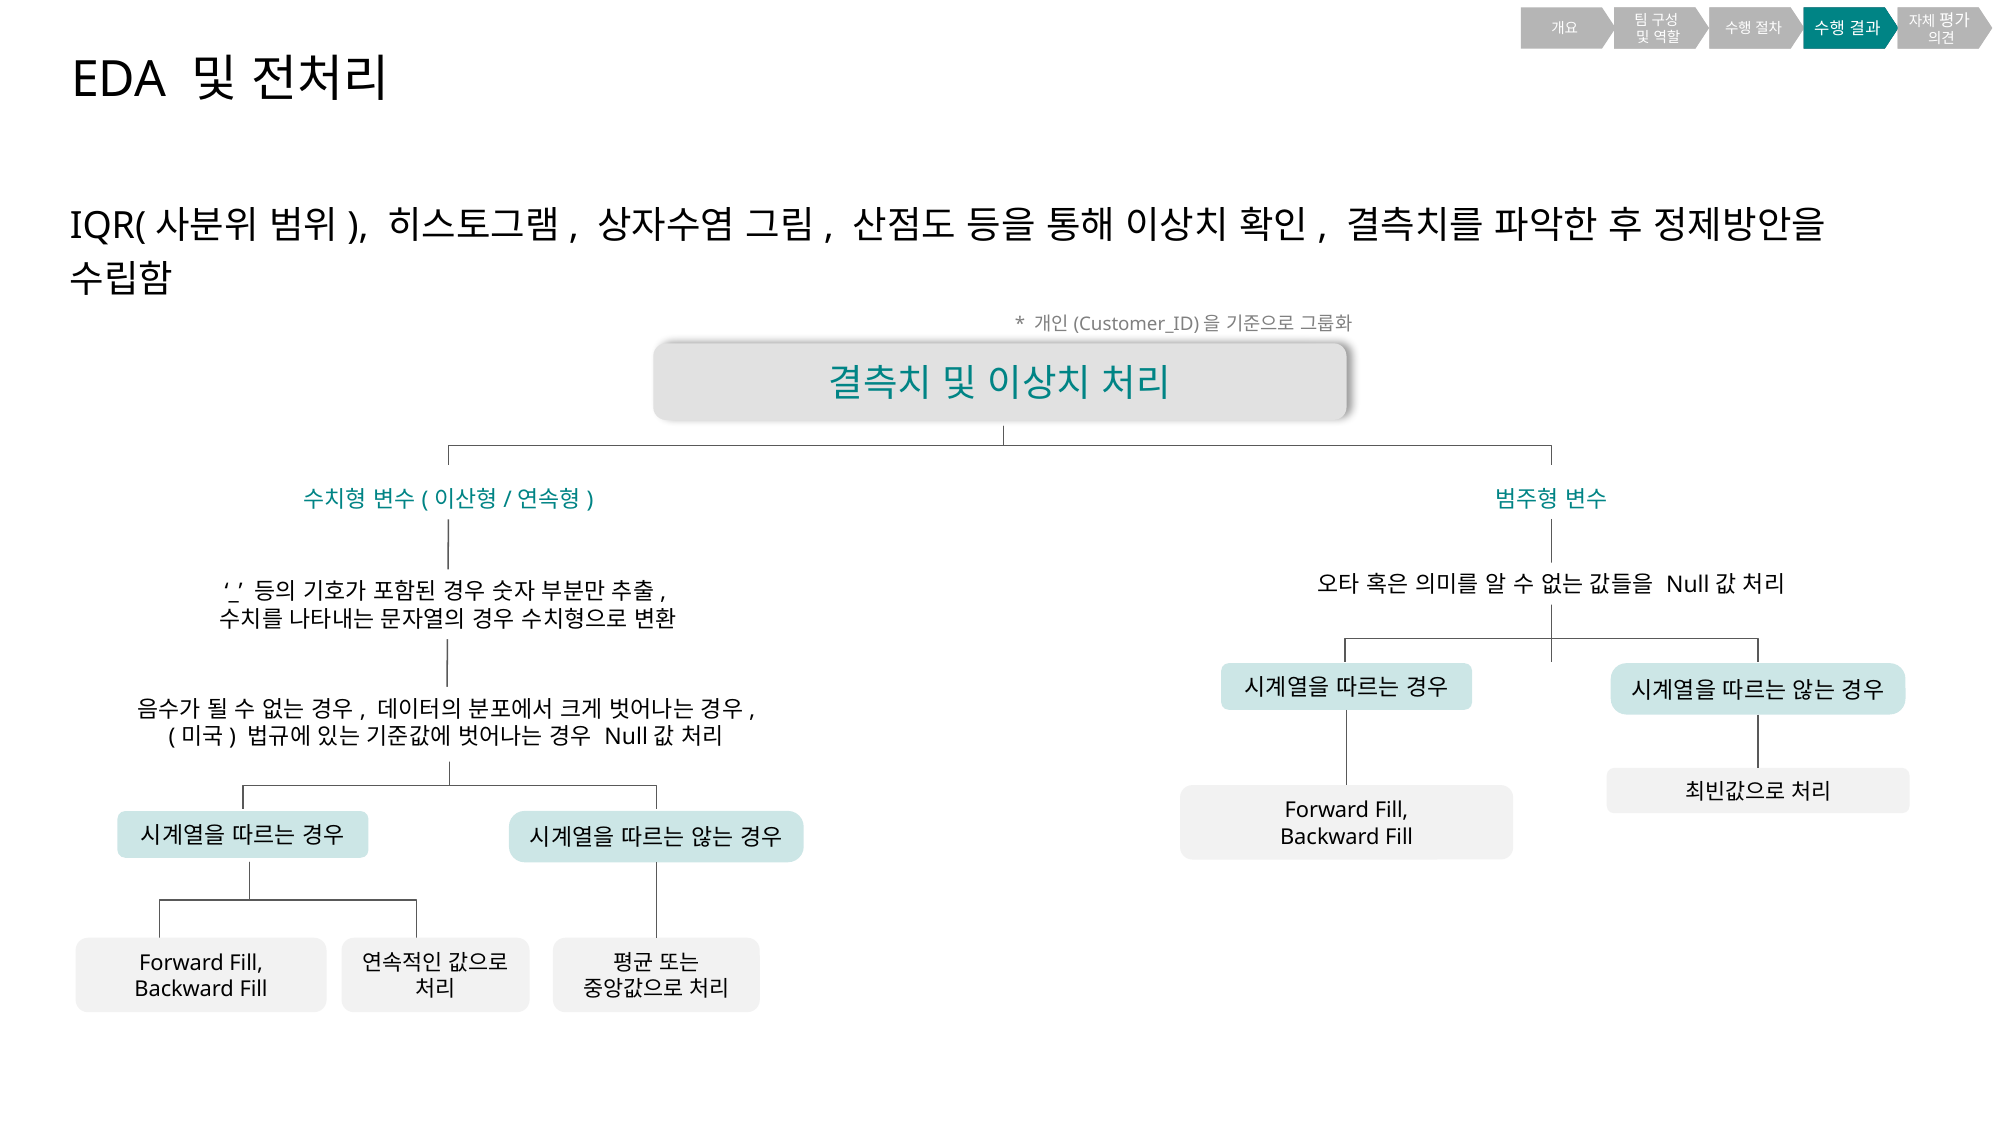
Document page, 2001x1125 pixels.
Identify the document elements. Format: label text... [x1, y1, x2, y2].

text_box IQR(사분위 범위), 히스토그램, 상자수염 그림, 산점도 등을 통해 이상치 확인, 결측치를 파악한 후 정제방안을 수립함 [54, 184, 1945, 272]
text_box 시계열을 따르는 않는 경우 [508, 810, 804, 863]
text_box 시계열을 따르는 경우 [1221, 663, 1473, 710]
text_box 평균 또는 중앙값으로 처리 [552, 937, 760, 1013]
text_box [243, 762, 657, 809]
text_box 오타 혹은 의미를 알 수 없는 값들을 Null값 처리 [1227, 562, 1551, 605]
text_box * 개인(Customer_ID)을 기준으로 그룹화 [973, 304, 1394, 342]
text_box ‘_’ 등의 기호가 포함된 경우 숫자 부분만 추출, 수치를 나타내는 문자열의 경우 수치형으로 변환 [133, 569, 446, 640]
text_box 수치형 변수(이산형/연속형) [272, 477, 624, 520]
text_box 오타 혹은 의미를 알 수 없는 값들을 Null값 처리 [1552, 562, 1876, 605]
list EDA 및 전처리 [56, 46, 1378, 165]
text_box [1552, 638, 1759, 662]
text_box Forward Fill, Backward Fill [75, 937, 327, 1013]
text_box 결측치 및 이상치 처리 [652, 342, 1348, 421]
text_box Forward Fill, Backward Fill [1180, 785, 1514, 860]
text_box ‘_’ 등의 기호가 포함된 경우 숫자 부분만 추출, 수치를 나타내는 문자열의 경우 수치형으로 변환 [449, 569, 764, 640]
text_box [448, 426, 1552, 465]
text_box [159, 862, 417, 938]
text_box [1614, 7, 1993, 49]
text_box 범주형 변수 [1375, 476, 1728, 519]
text_box 시계열을 따르는 경우 [117, 811, 369, 858]
text_box 시계열을 따르는 않는 경우 [1610, 663, 1906, 715]
text_box 연속적인 값으로 처리 [341, 937, 530, 1013]
text_box 음수가 될 수 없는 경우, 데이터의 분포에서 크게 벗어나는 경우, (미국) 법규에 있는 기준값에 벗어나는 경우 Null값 처리 [449, 686, 772, 784]
text_box [1344, 638, 1551, 662]
text_box 최빈값으로 처리 [1606, 767, 1910, 814]
text_box 음수가 될 수 없는 경우, 데이터의 분포에서 크게 벗어나는 경우, (미국) 법규에 있는 기준값에 벗어나는 경우 Null값 처리 [121, 686, 446, 784]
text_box 개요 [1520, 7, 1614, 49]
